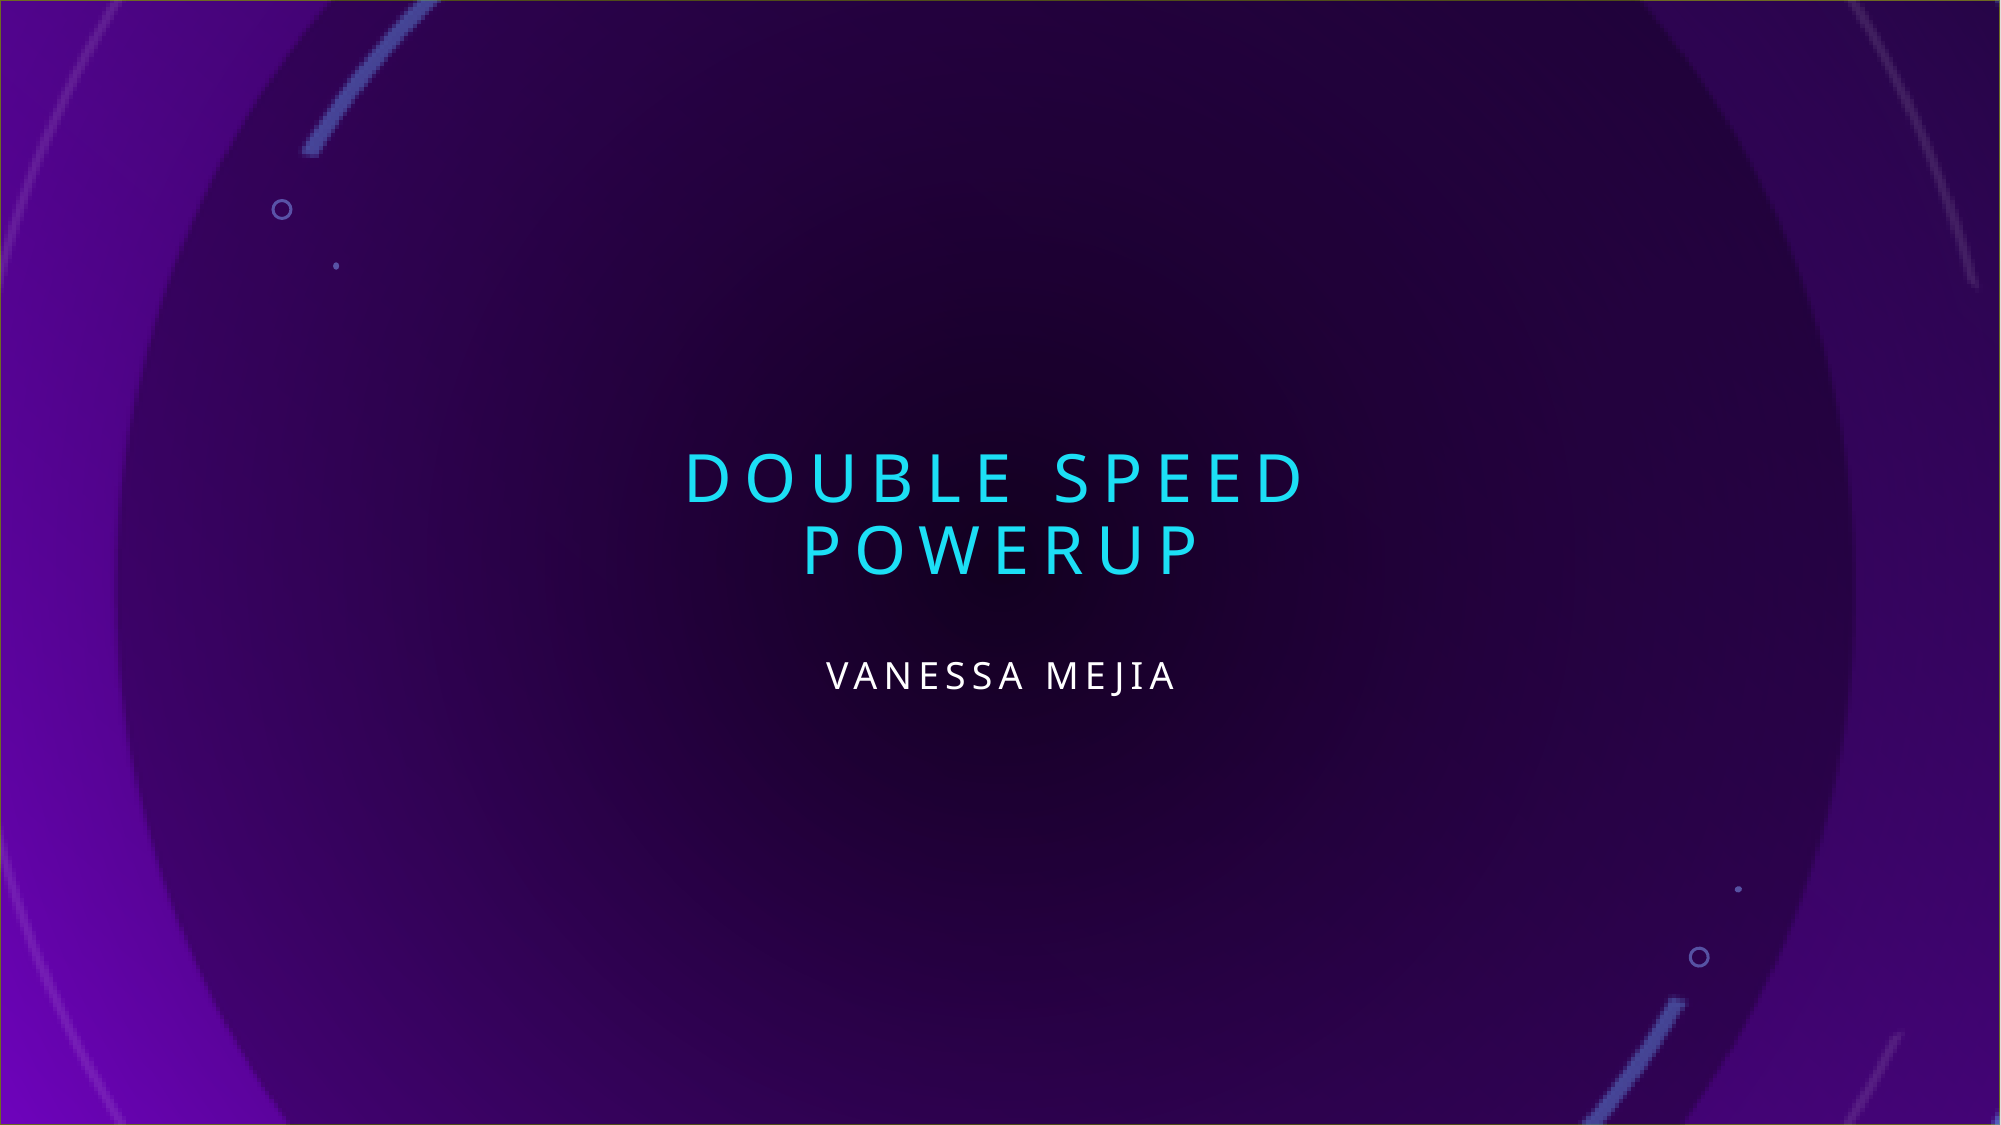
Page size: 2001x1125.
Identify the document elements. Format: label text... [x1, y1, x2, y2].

title Double Speed Powerup [481, 43, 1519, 597]
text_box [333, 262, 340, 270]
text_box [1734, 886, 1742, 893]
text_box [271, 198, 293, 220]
subtitle Vanessa Mejia [481, 649, 1519, 1086]
picture [0, 0, 2000, 1125]
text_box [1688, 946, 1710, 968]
